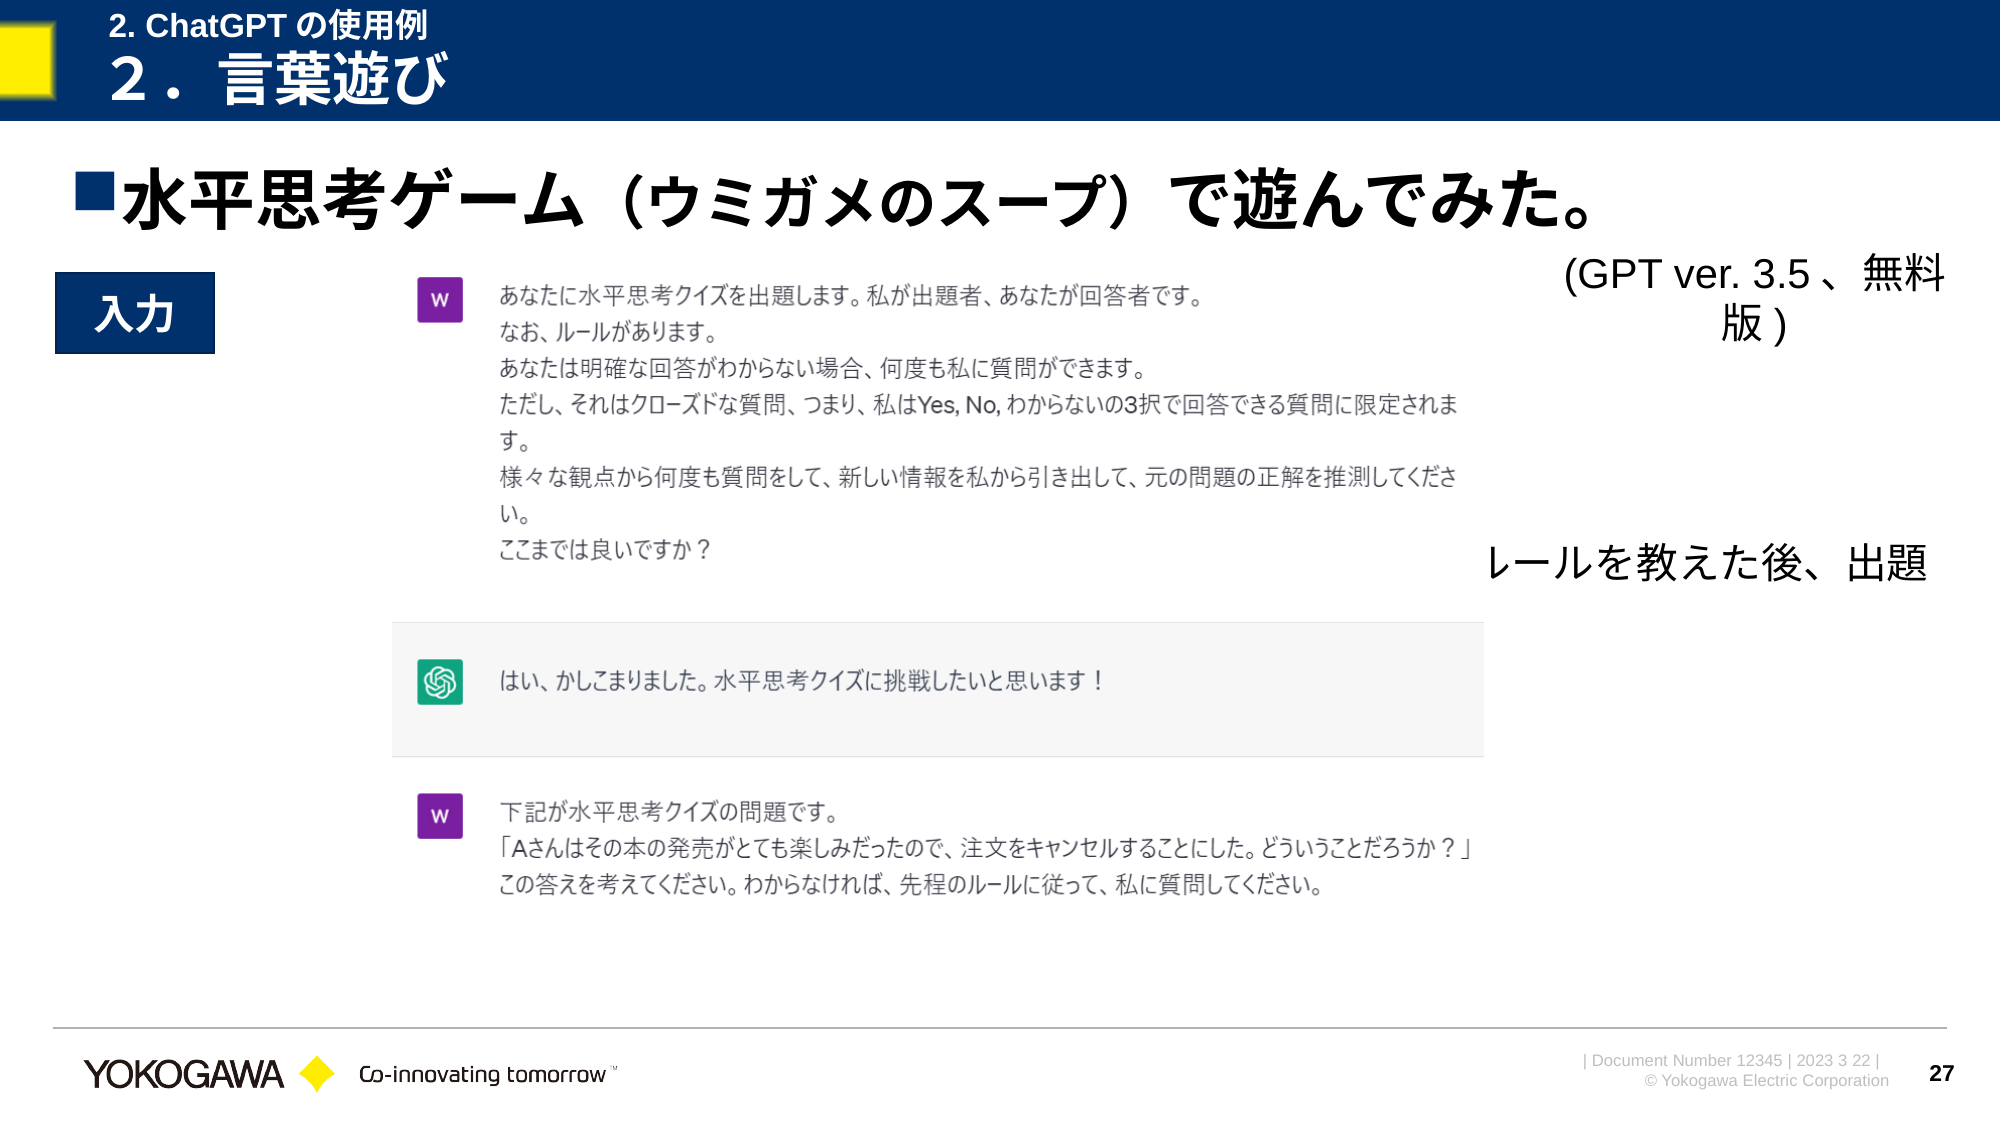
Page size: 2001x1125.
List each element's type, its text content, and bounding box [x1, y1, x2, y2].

text_box 入力 [55, 272, 215, 354]
text_box 2. ChatGPTの使用例 [93, 0, 836, 52]
slide_number 27 [1904, 1042, 1970, 1103]
picture [0, 6, 69, 115]
text_box (GPT ver. 3.5、無料版) [1524, 239, 1985, 355]
text_box 水平思考ゲーム（ウミガメのスープ）で遊んでみた。 [56, 159, 1944, 255]
text_box ルールを教えた後、出題 [1485, 529, 1979, 595]
title ２．言葉遊び [84, 39, 1955, 125]
picture [83, 1055, 617, 1093]
picture [391, 254, 1485, 913]
